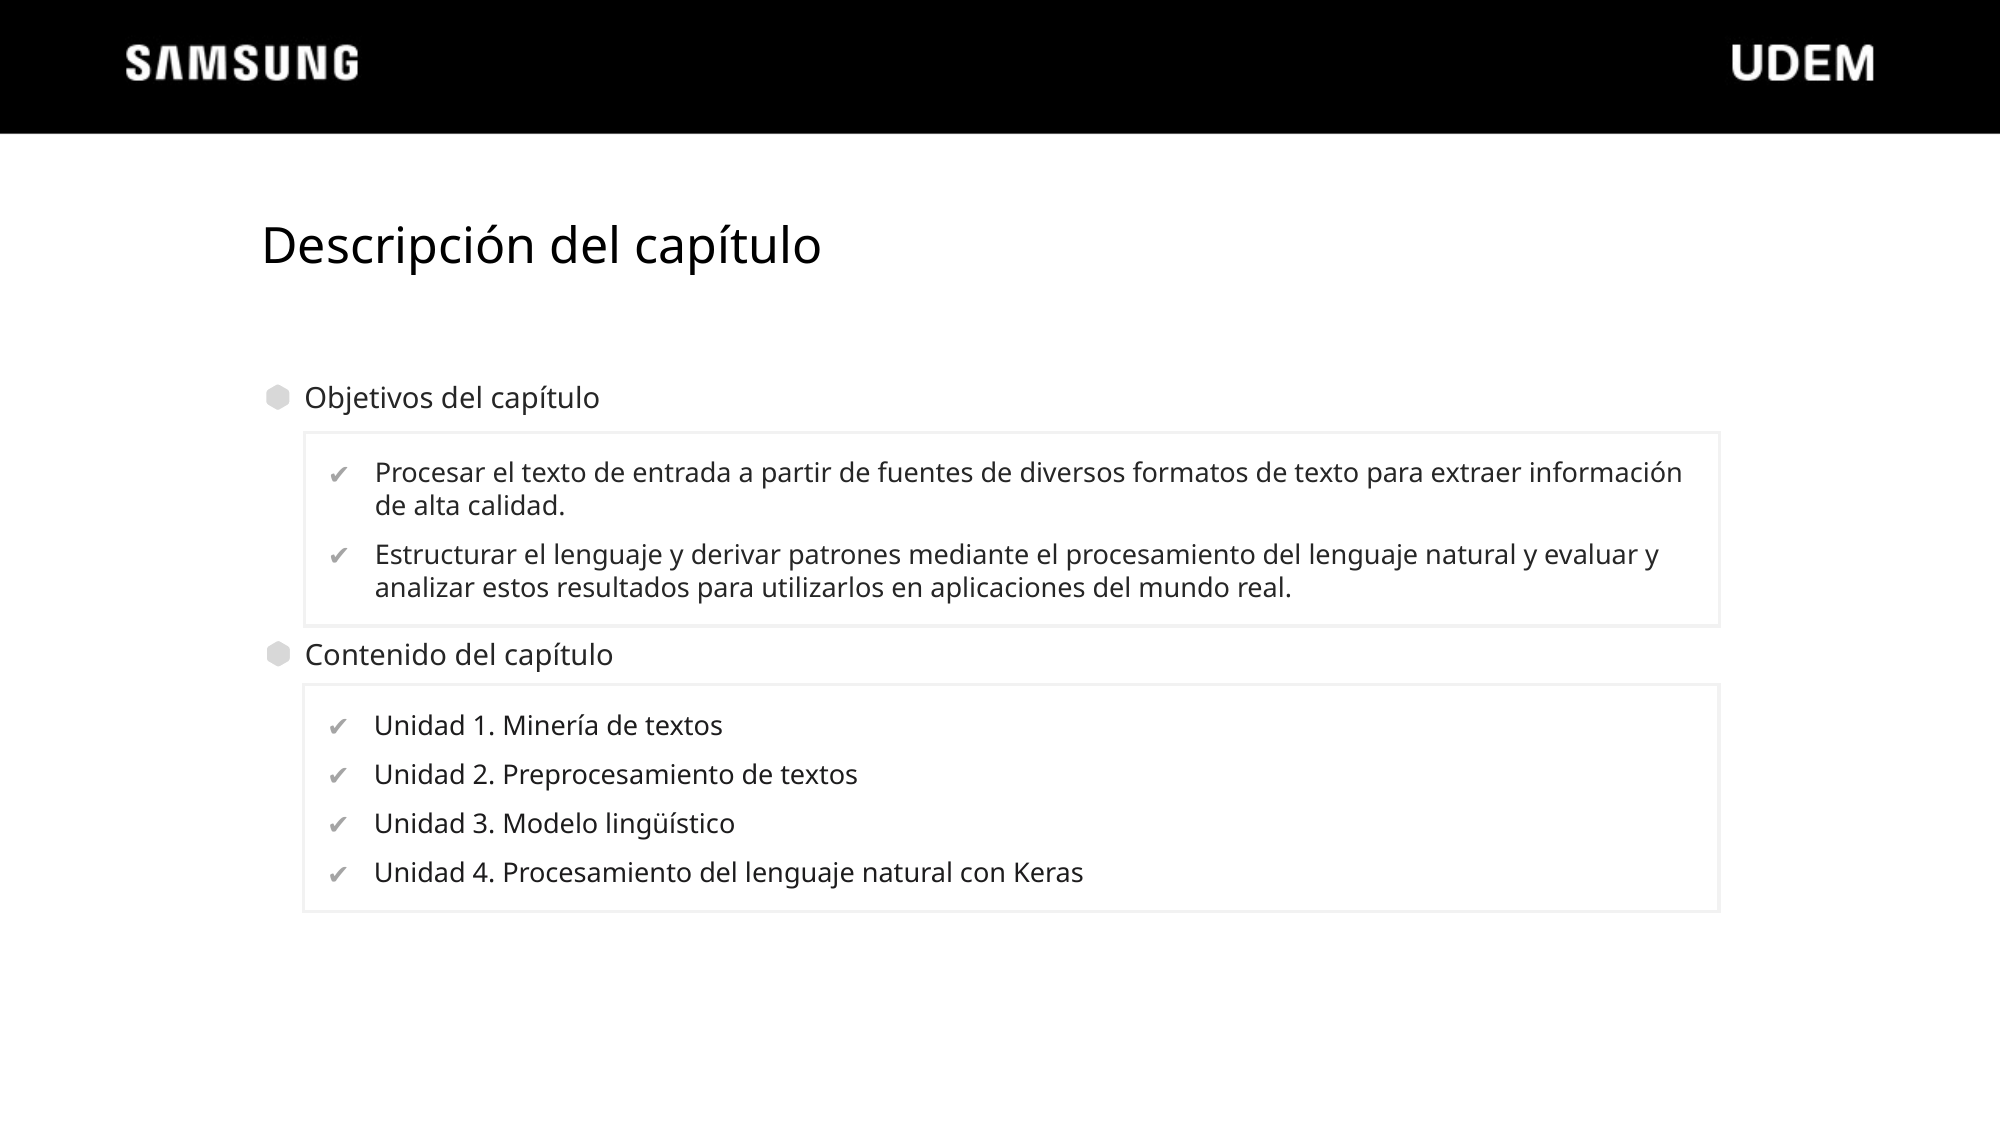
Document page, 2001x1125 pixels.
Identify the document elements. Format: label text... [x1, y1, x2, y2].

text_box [259, 377, 1721, 417]
text_box Descripción del capítulo [261, 213, 1703, 274]
text_box Procesar el texto de entrada a partir de fuentes de diversos formatos de texto para extraer información de alta calidad. Estructurar el lenguaje y derivar patrones mediante el procesamiento del lenguaje natural y evaluar y analizar estos resultados para utilizarlos en aplicaciones del mundo real. [304, 432, 1720, 626]
picture [0, 0, 2000, 1124]
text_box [260, 634, 1721, 674]
text_box Unidad 1. Minería de textos Unidad 2. Preprocesamiento de textos Unidad 3. Modelo lingüístico Unidad 4. Procesamiento del lenguaje natural con Keras [303, 684, 1720, 912]
